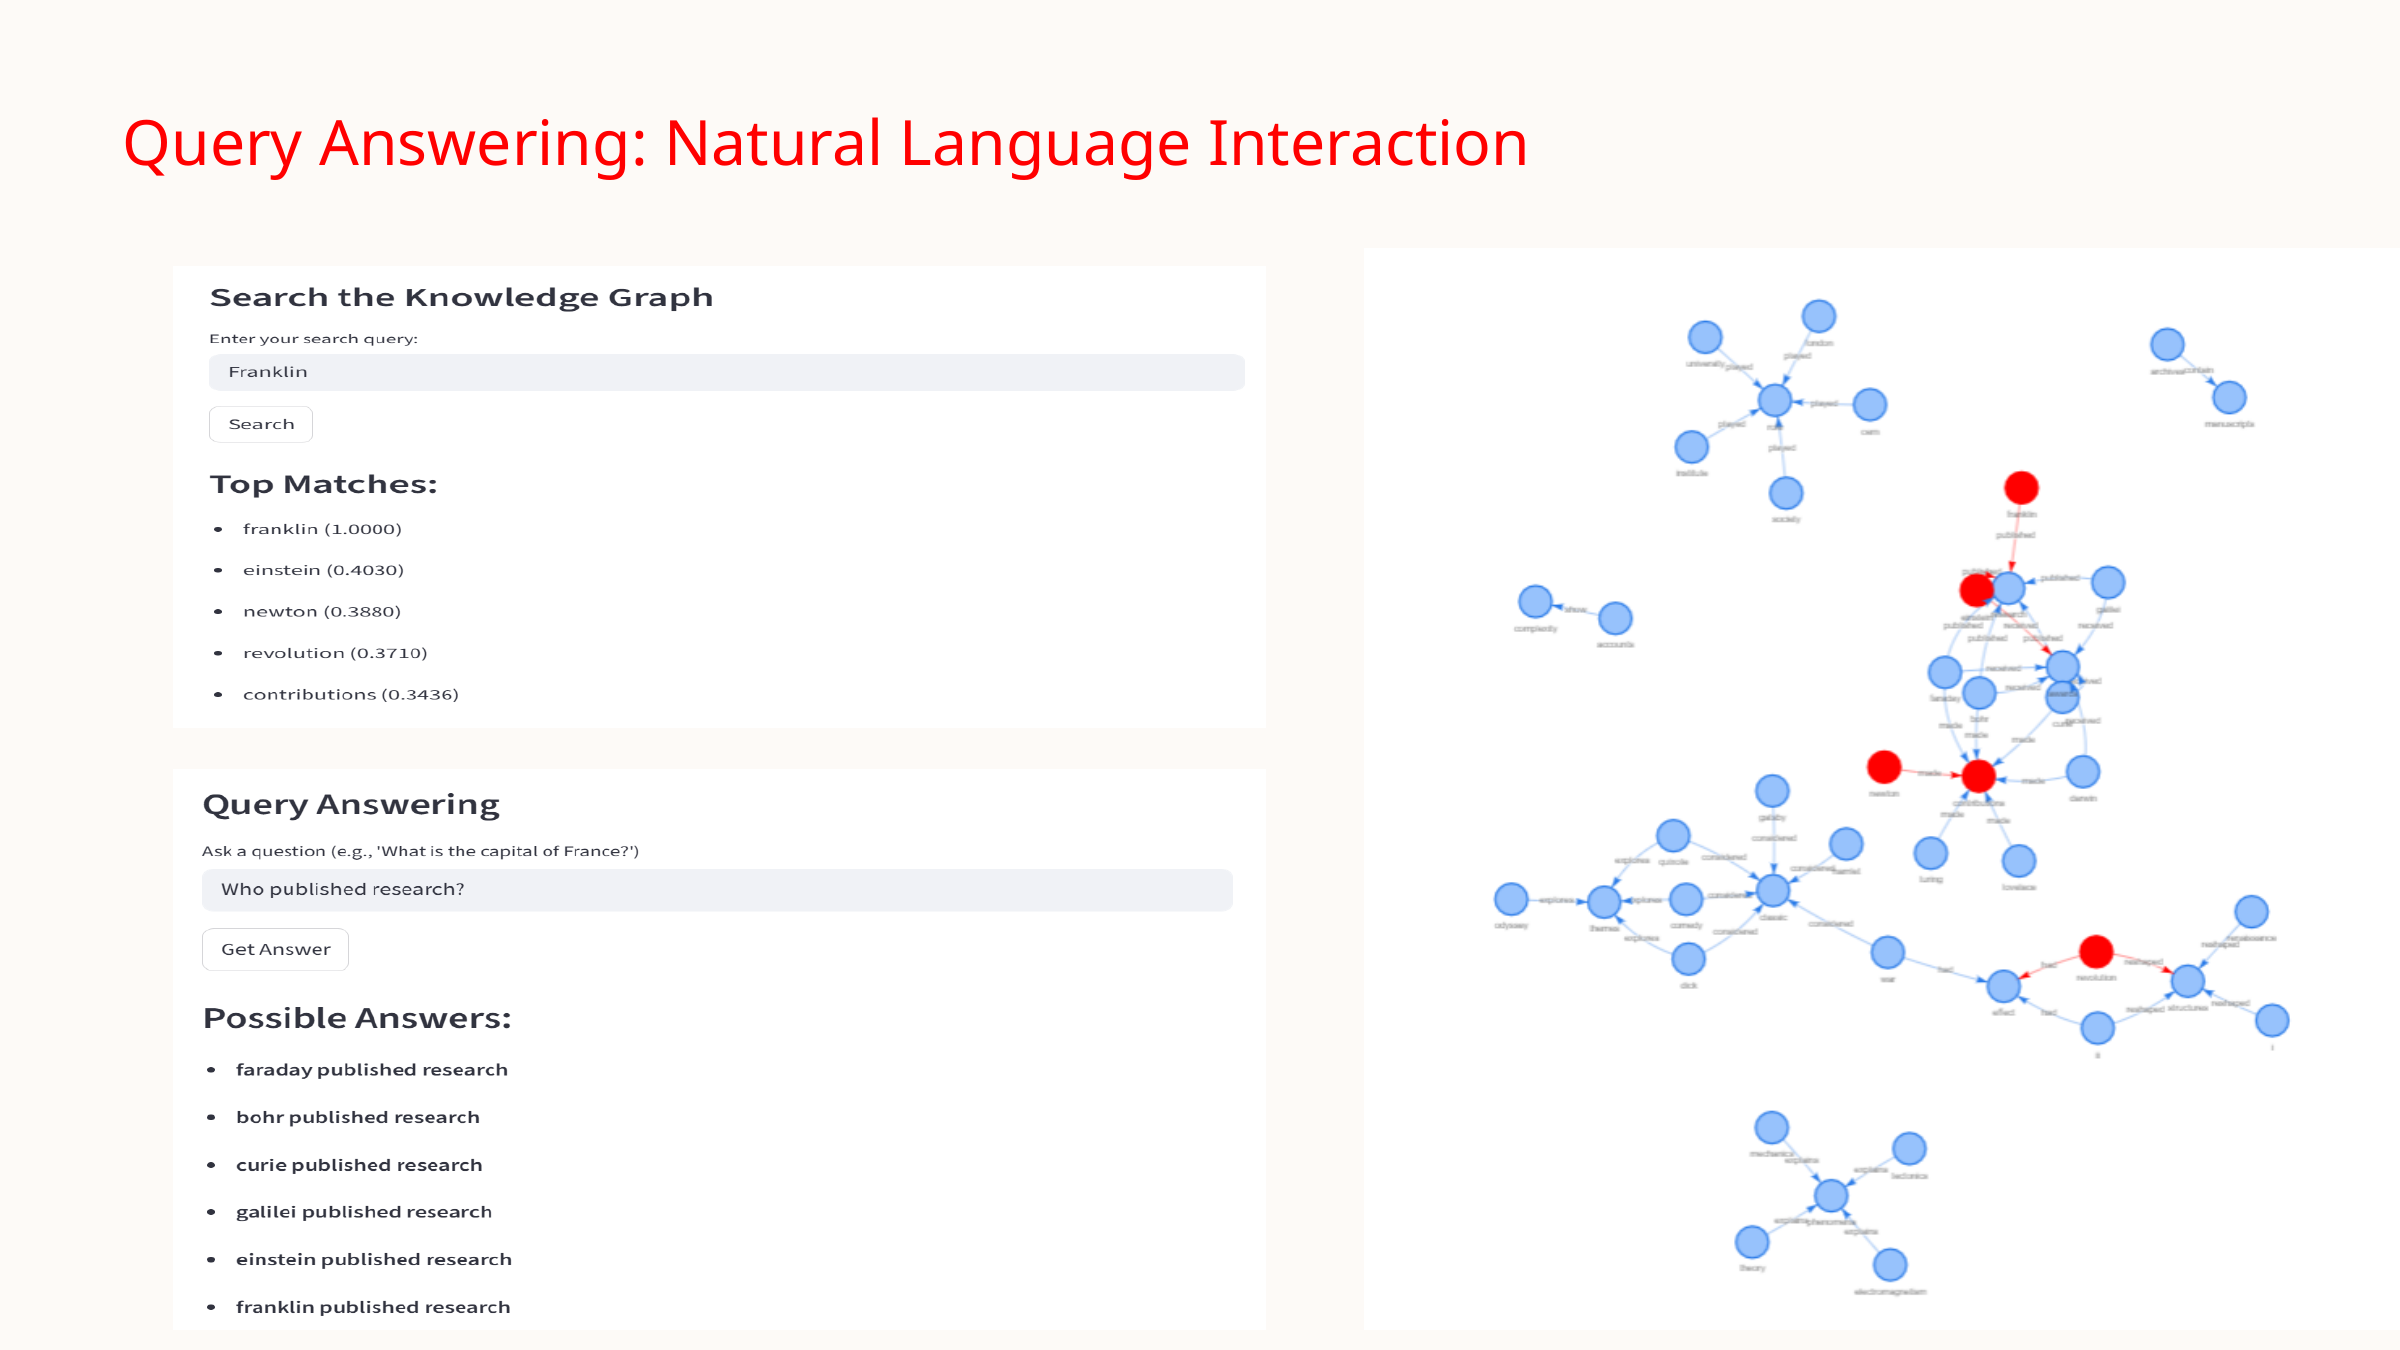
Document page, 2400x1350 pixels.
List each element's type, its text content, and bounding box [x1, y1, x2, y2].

text_box Query Answering: Natural Language Interaction [107, 95, 1938, 185]
picture [173, 266, 1266, 728]
picture [173, 769, 1266, 1330]
picture [1364, 248, 2400, 1339]
